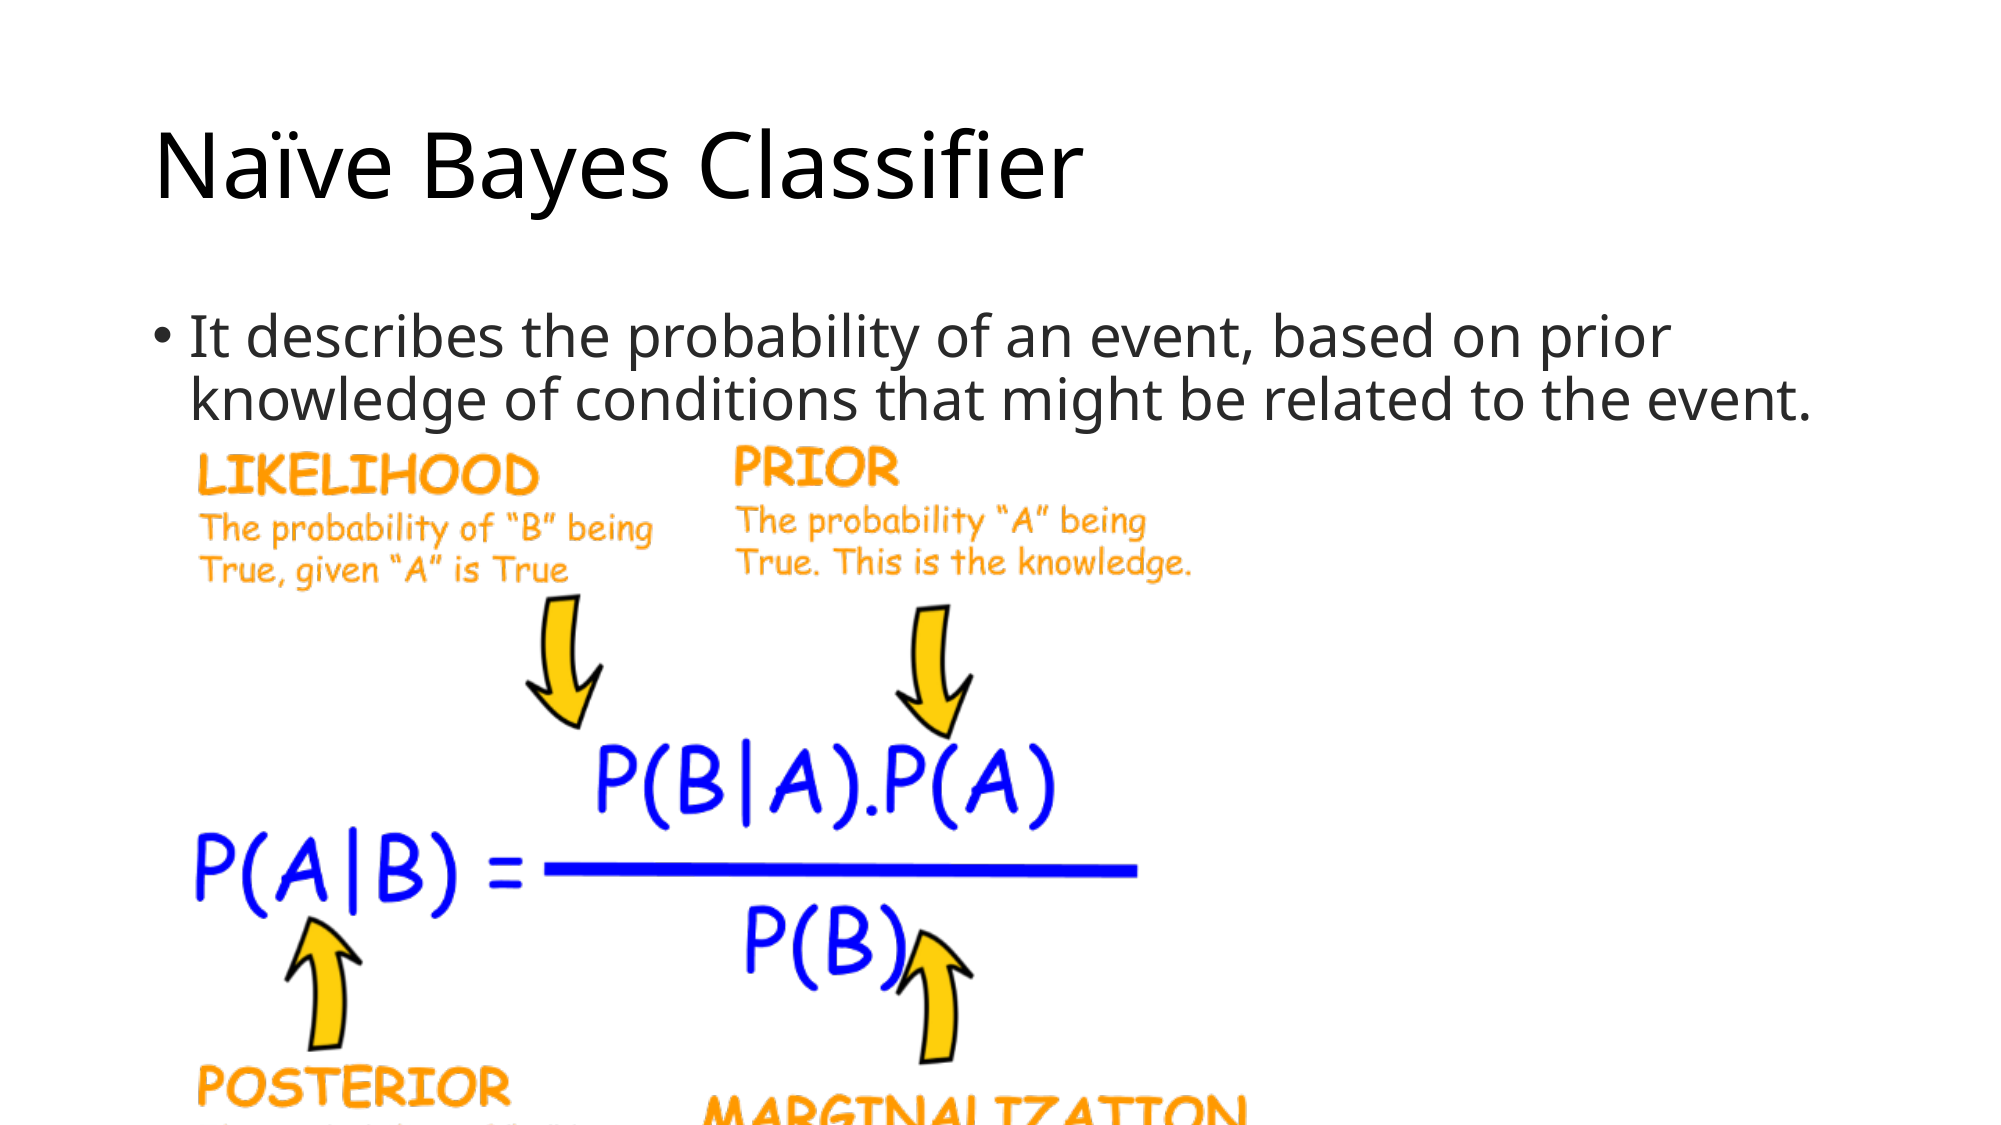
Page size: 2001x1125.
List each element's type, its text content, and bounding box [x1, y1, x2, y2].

list It describes the probability of an event, based on prior knowledge of conditions that might be related to the event. [137, 299, 1863, 453]
picture [177, 425, 1272, 1125]
title Naïve Bayes Classifier [137, 59, 1863, 278]
